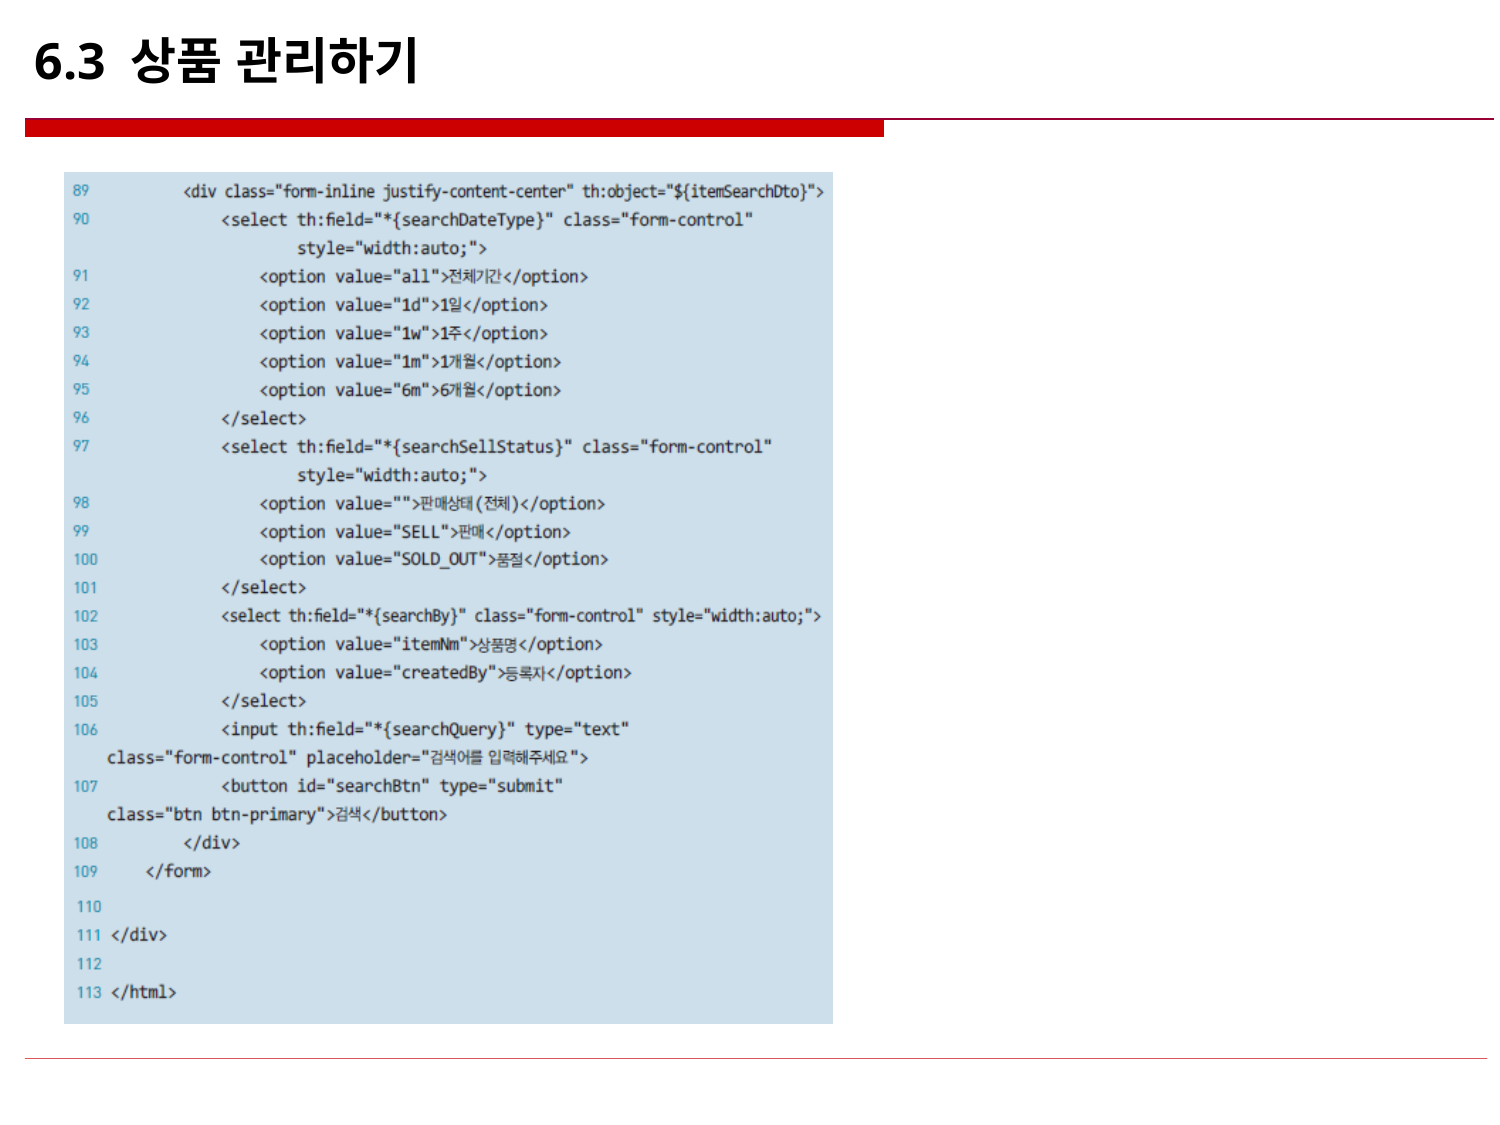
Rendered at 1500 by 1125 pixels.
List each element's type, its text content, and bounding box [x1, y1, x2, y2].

title 6.3 상품 관리하기 [19, 23, 1370, 96]
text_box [64, 172, 833, 1024]
